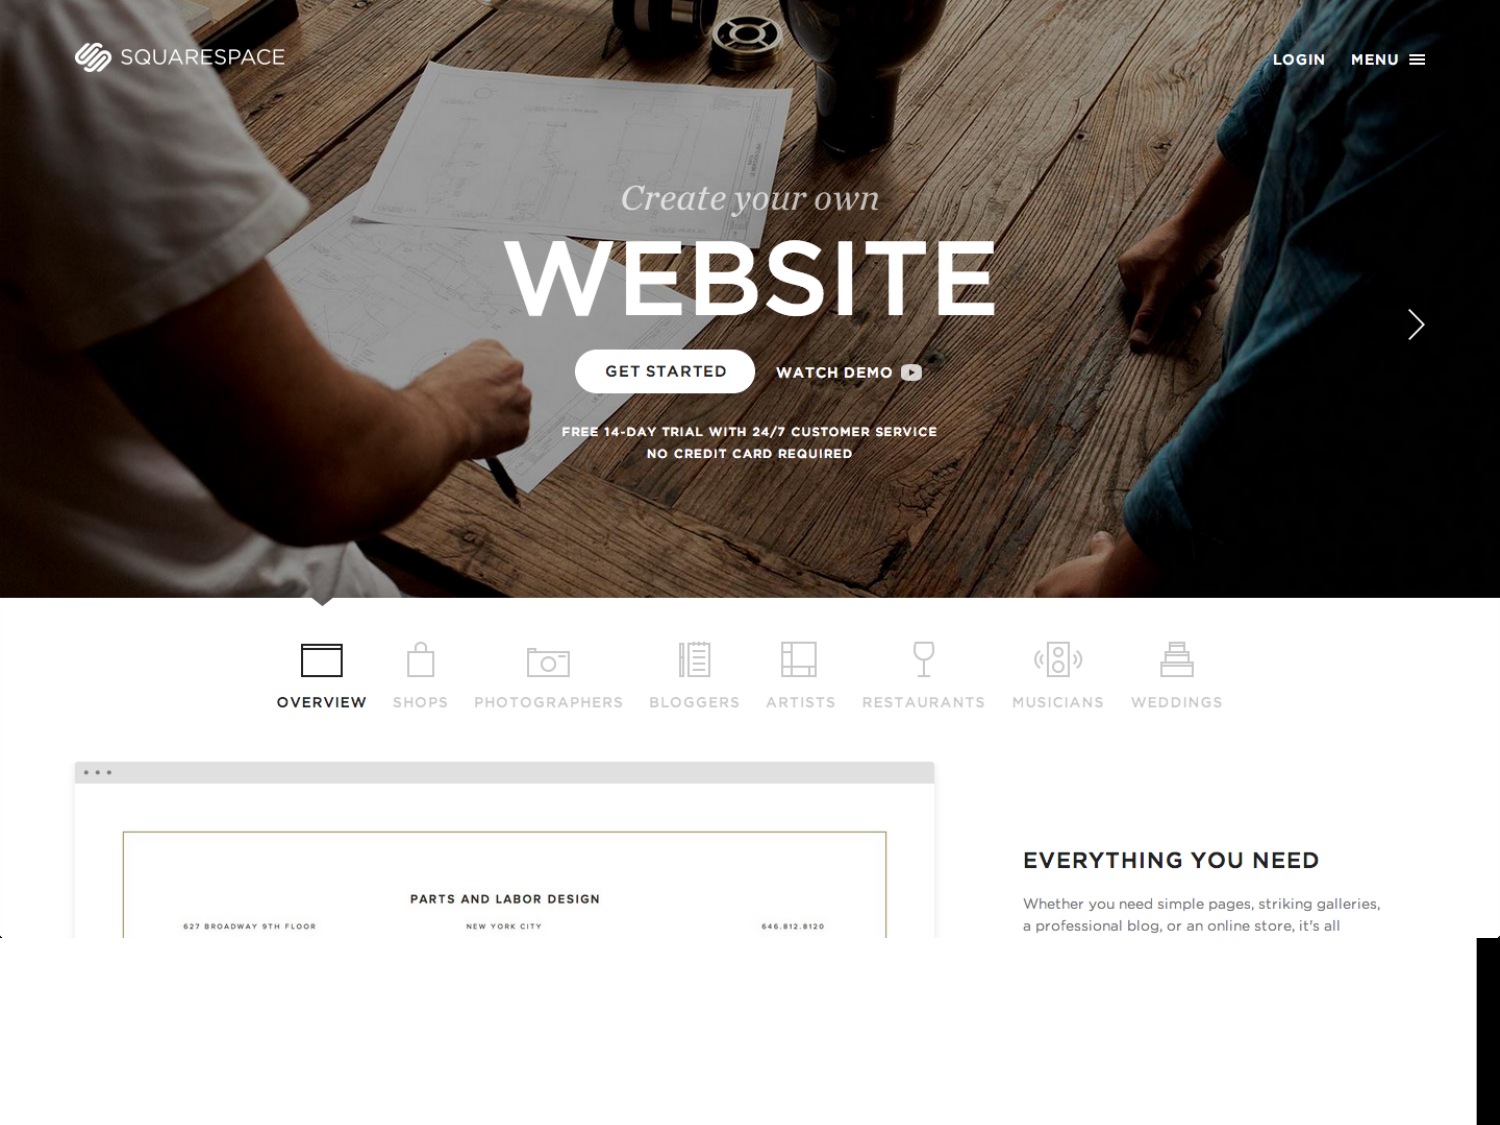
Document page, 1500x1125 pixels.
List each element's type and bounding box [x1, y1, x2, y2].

picture [0, 0, 1500, 938]
